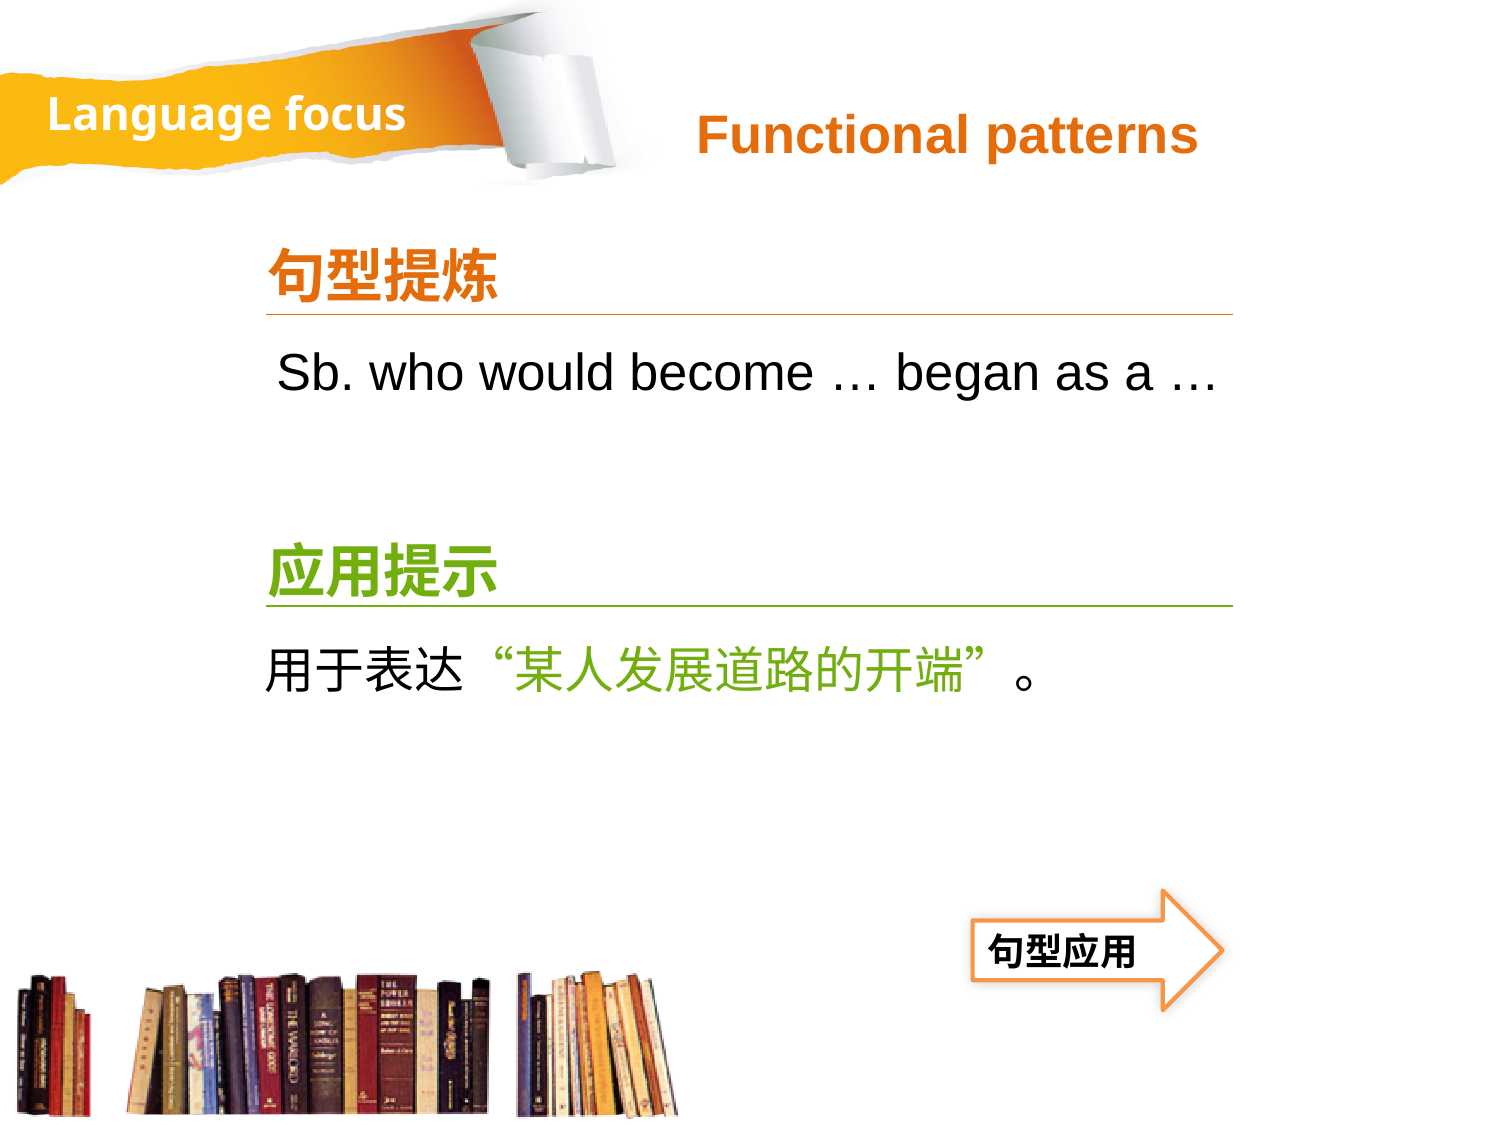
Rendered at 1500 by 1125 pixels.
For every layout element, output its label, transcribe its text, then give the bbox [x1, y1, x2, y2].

text_box 应用提示 [252, 527, 560, 612]
text_box 用于表达“某人发展道路的开端”。 [249, 632, 1301, 706]
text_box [0, 0, 1219, 185]
text_box Sb. who would become … began as a … [261, 335, 1243, 467]
picture [0, 963, 691, 1122]
text_box 句型应用 [970, 888, 1225, 1013]
text_box 句型提炼 [252, 231, 573, 317]
